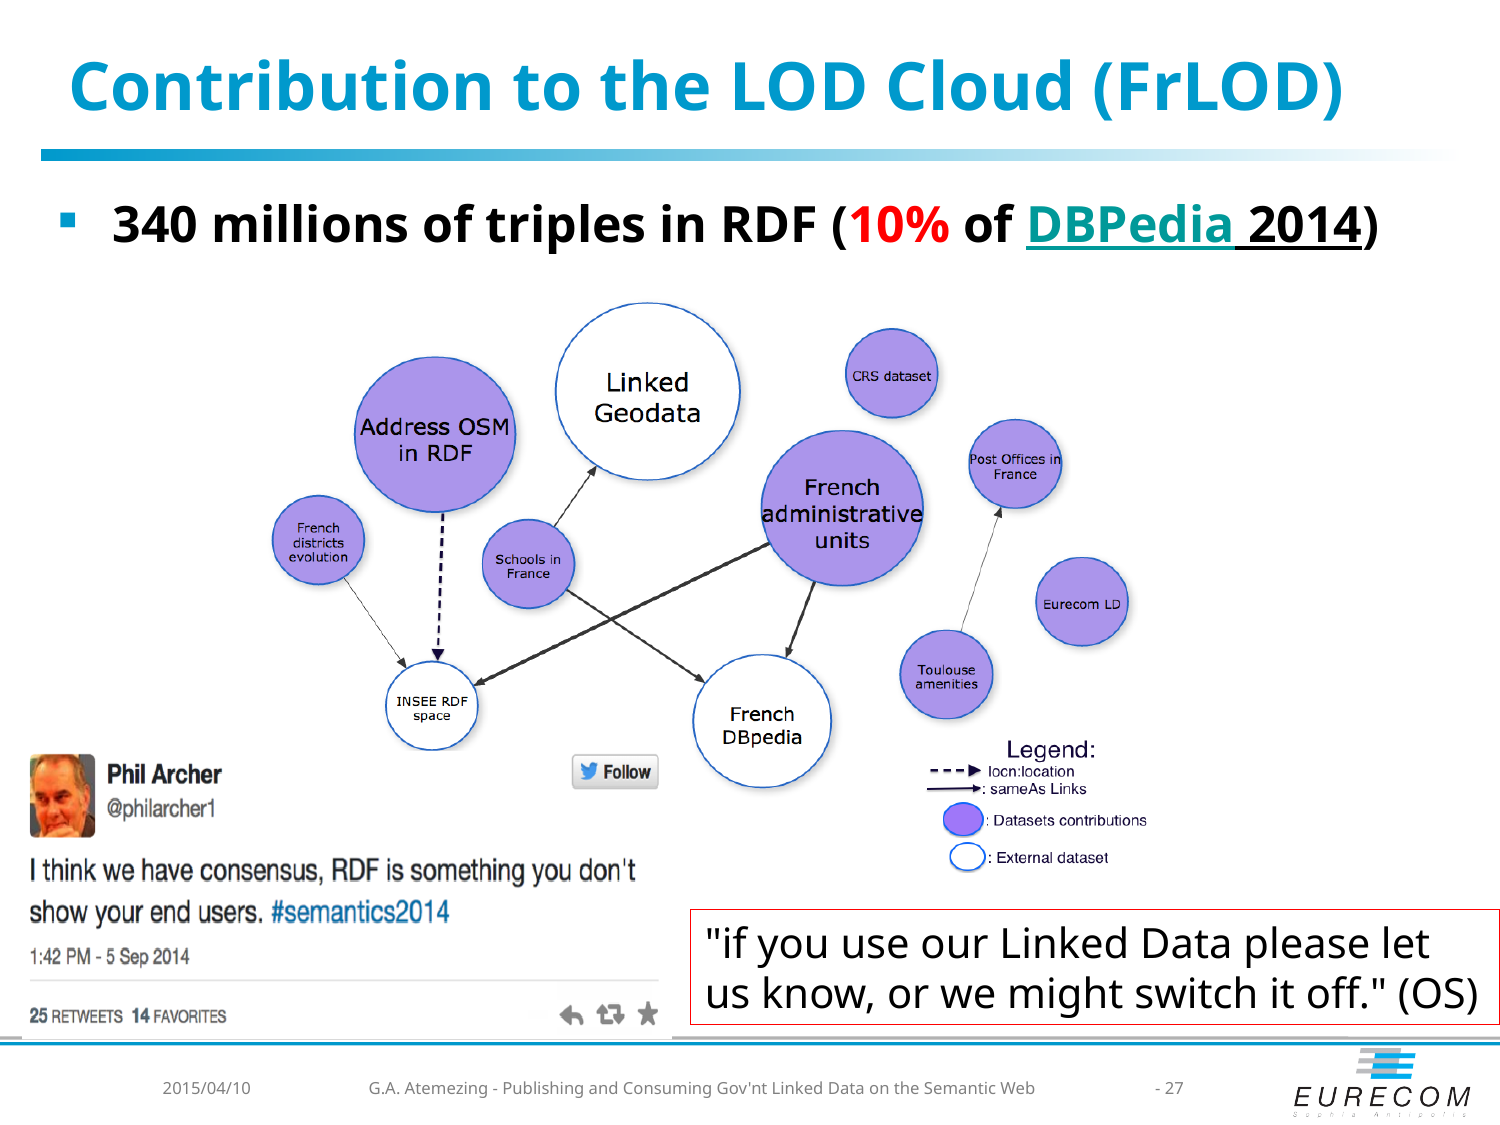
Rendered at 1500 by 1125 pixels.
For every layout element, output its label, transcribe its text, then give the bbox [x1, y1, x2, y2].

footer G.A. Atemezing - Publishing and Consuming Gov'nt Linked Data on the Semantic Web [336, 1070, 1069, 1107]
text_box "if you use our Linked Data please let us know, or we might switch it off." (OS) [690, 909, 1500, 1025]
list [0, 707, 678, 1049]
slide_number - 27 [1080, 1070, 1200, 1103]
list 340 millions of triples in RDF (10% of DBPedia 2014) [40, 184, 1460, 303]
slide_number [147, 1070, 325, 1103]
picture [229, 240, 1164, 879]
picture [1293, 1048, 1477, 1118]
title Contribution to the LOD Cloud (FrLOD) [52, 30, 1460, 138]
